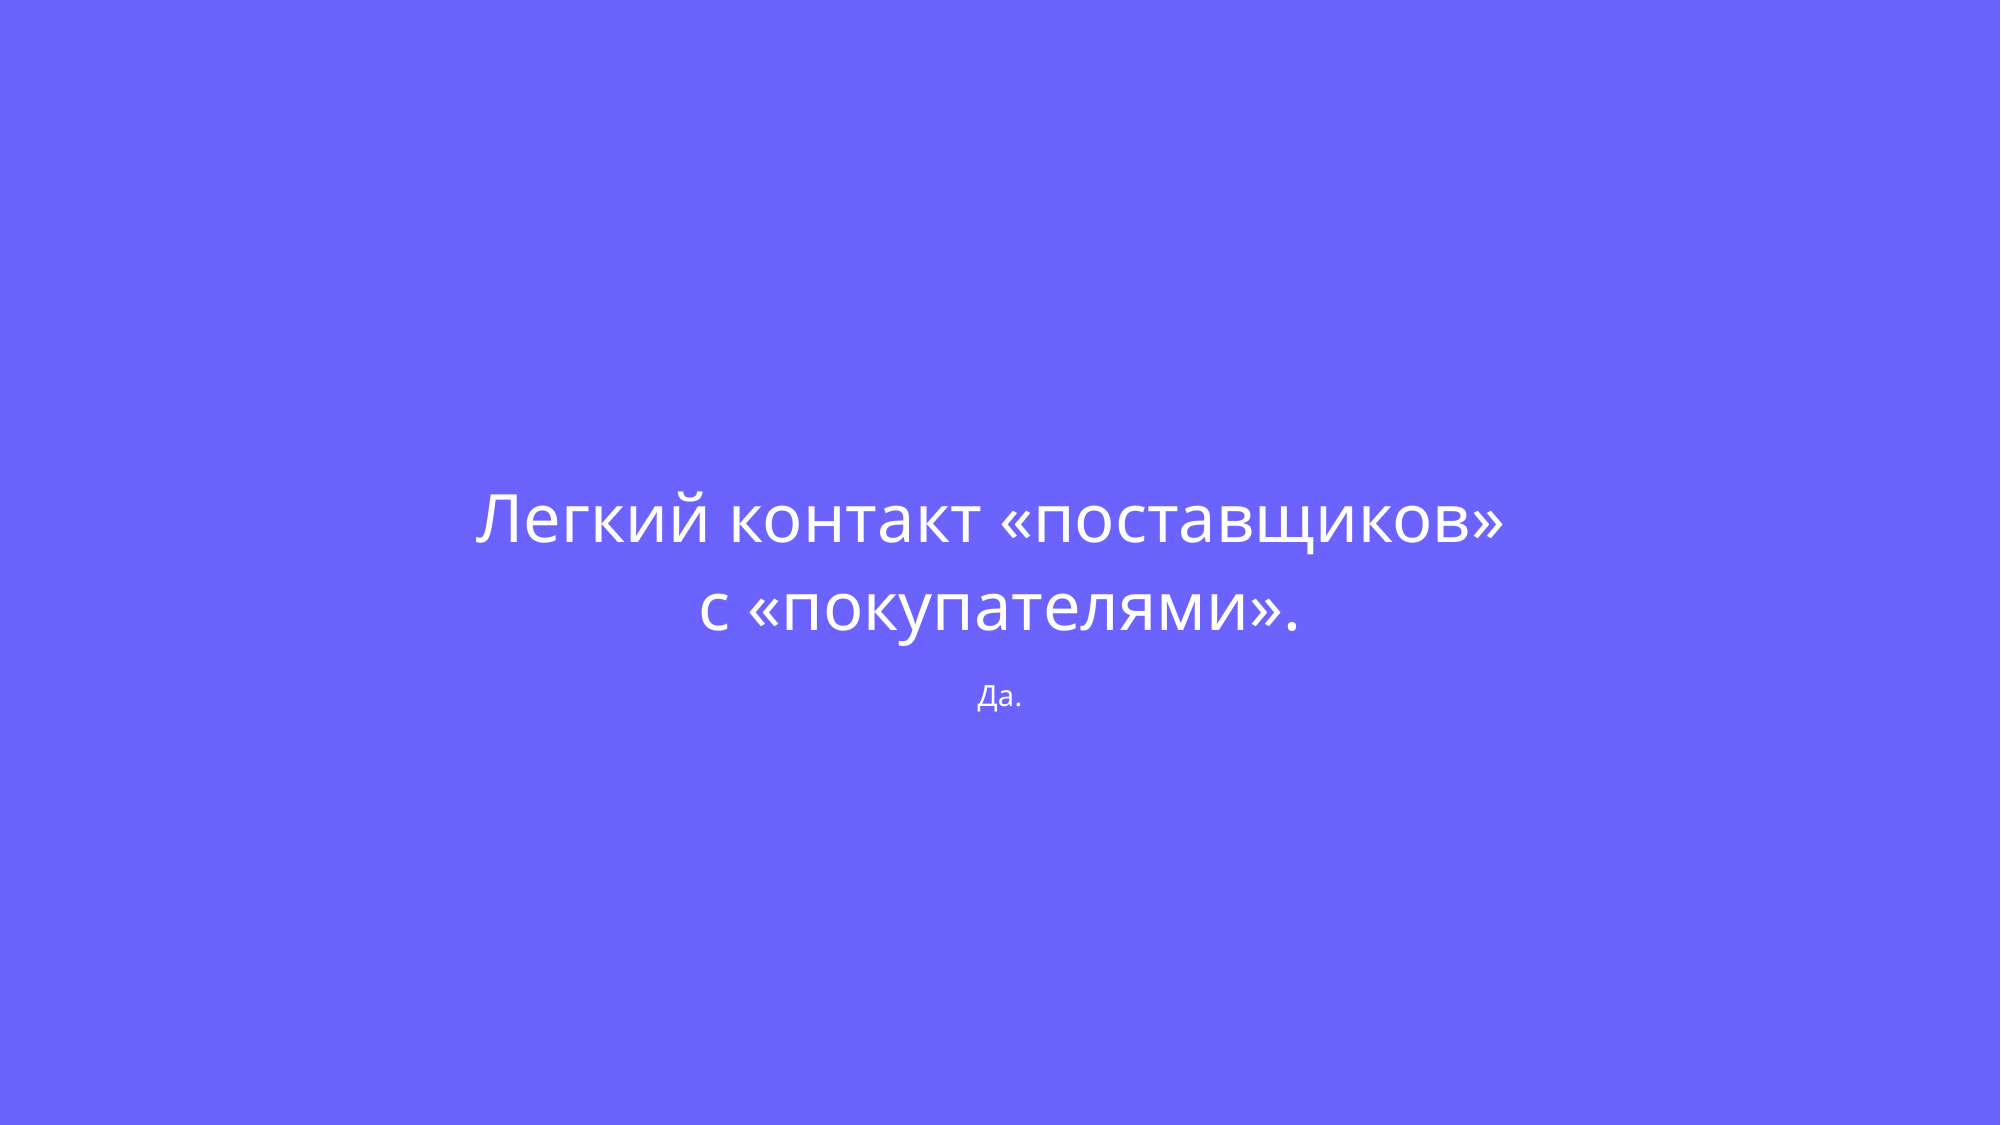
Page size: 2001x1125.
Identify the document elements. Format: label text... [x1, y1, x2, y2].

text_box Да. [309, 673, 1691, 712]
text_box Легкий контакт «поставщиков» с «покупателями». [309, 467, 1691, 644]
